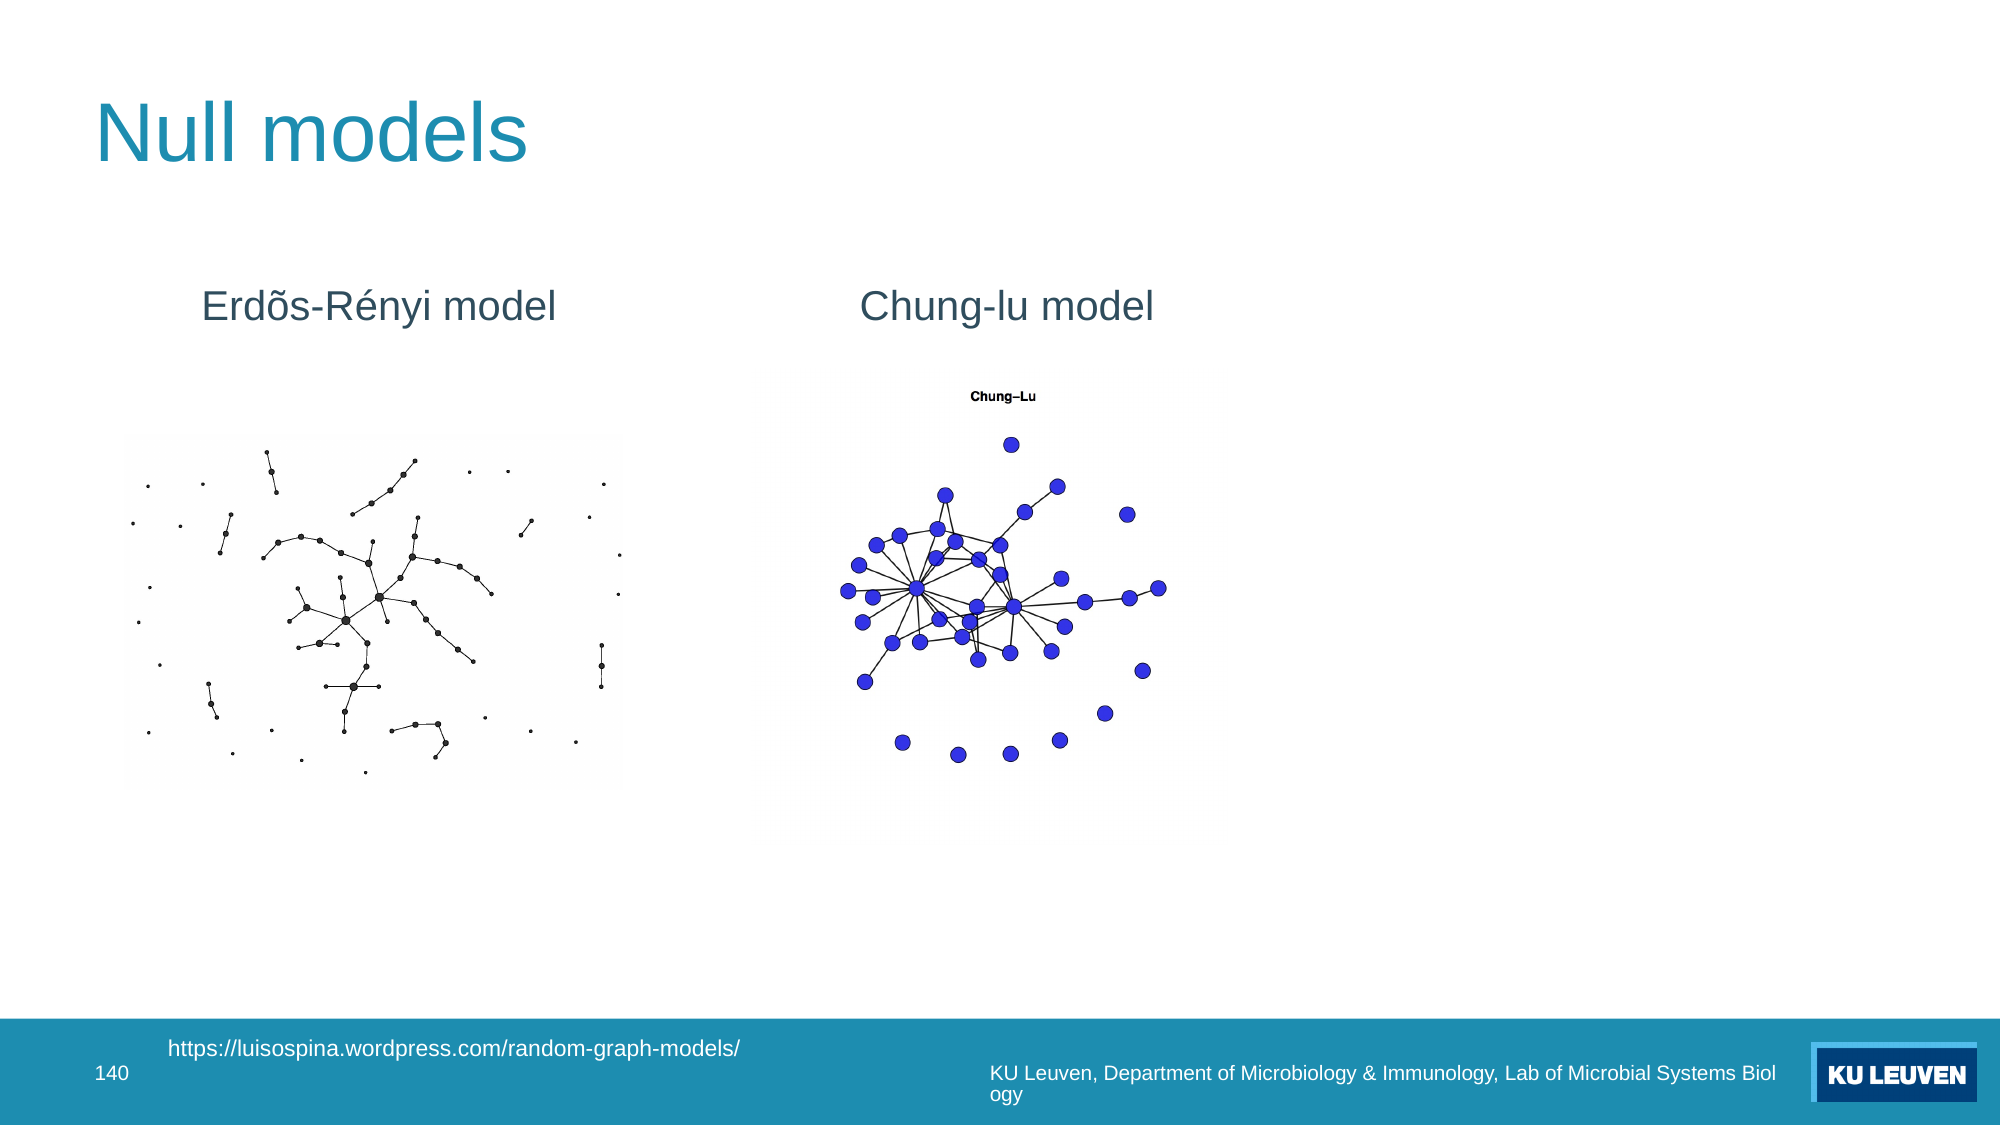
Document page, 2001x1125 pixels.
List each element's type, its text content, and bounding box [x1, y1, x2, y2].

picture [1811, 1042, 1977, 1102]
title Null models [94, 33, 1906, 223]
picture [124, 434, 623, 790]
list Erdõs-Rényi model Chung-lu model [94, 271, 1906, 1004]
footer KU Leuven, Department of Microbiology & Immunology, Lab of Microbial Systems Biology [989, 1018, 1809, 1125]
text_box https://luisospina.wordpress.com/random-graph-models/ [153, 1026, 977, 1069]
picture [751, 368, 1228, 845]
slide_number 140 [94, 1018, 201, 1125]
